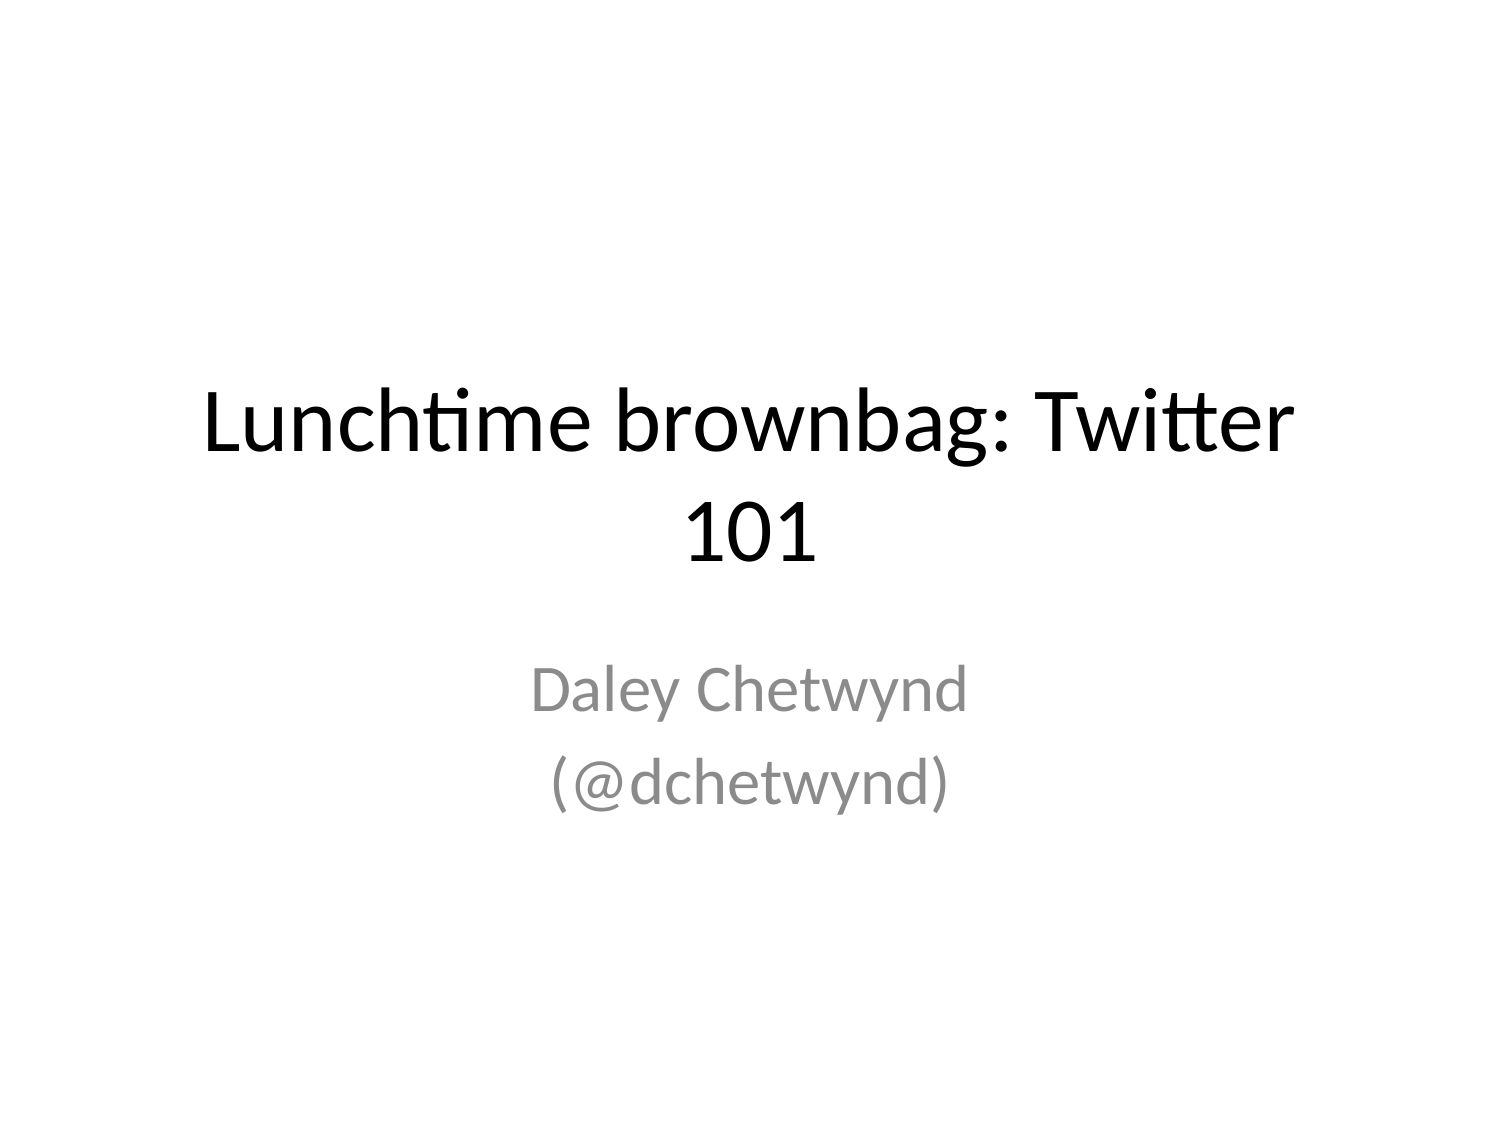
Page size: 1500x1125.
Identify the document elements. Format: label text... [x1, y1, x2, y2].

subtitle Daley Chetwynd (@dchetwynd) [225, 637, 1275, 925]
title Lunchtime brownbag: Twitter 101 [112, 349, 1388, 591]
